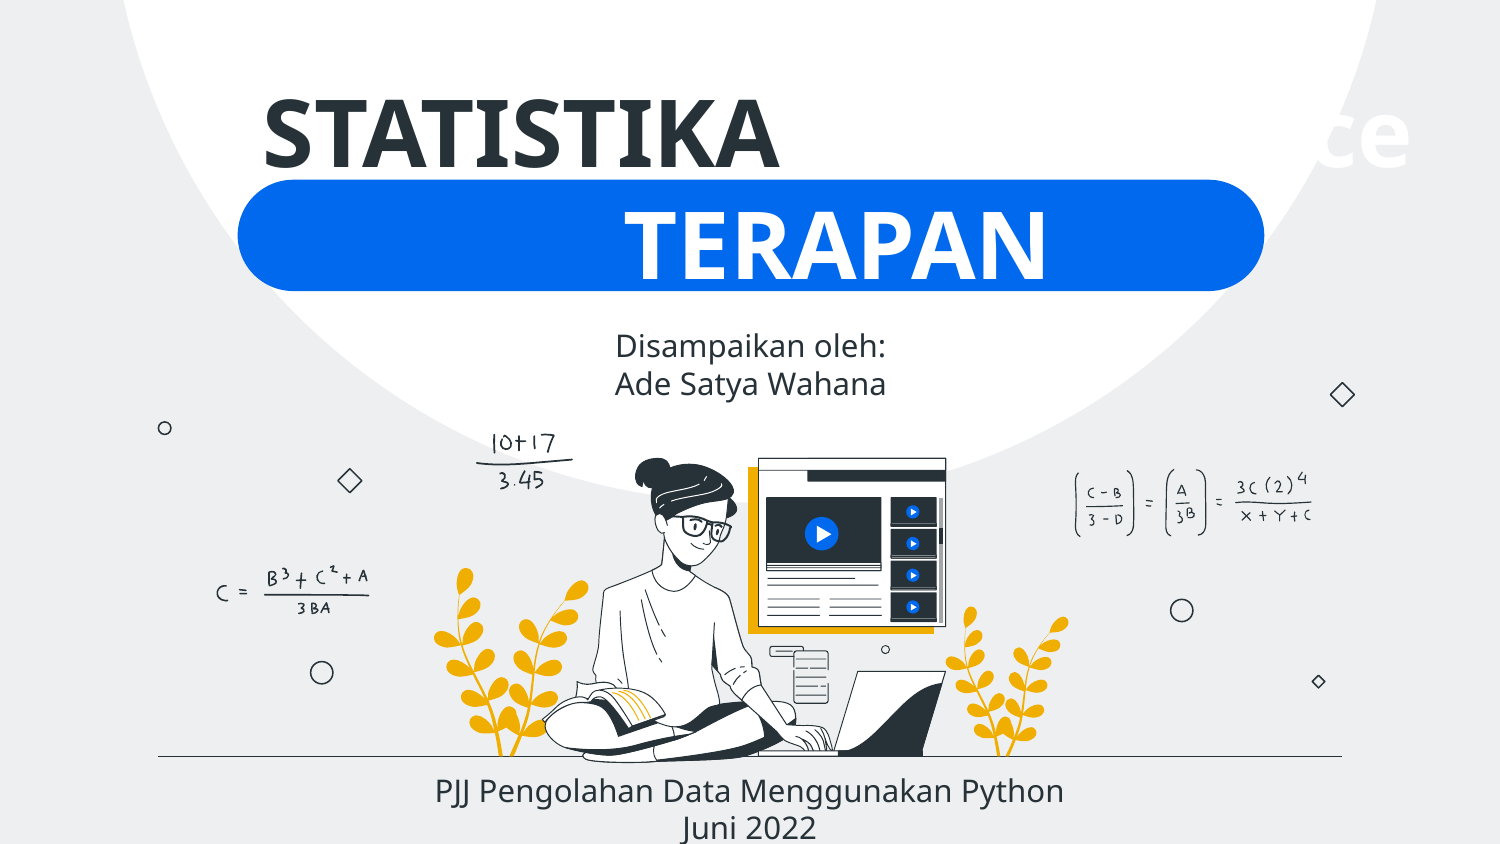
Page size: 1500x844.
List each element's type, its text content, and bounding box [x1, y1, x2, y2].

text_box [268, 285, 1234, 292]
subtitle Disampaikan oleh: Ade Satya Wahana [117, 339, 1385, 389]
subtitle PJJ Pengolahan Data Menggunakan Python Juni 2022 [116, 784, 1384, 833]
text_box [540, 457, 947, 764]
title STATISTIKA For Distance TERAPAN [204, 88, 1472, 285]
